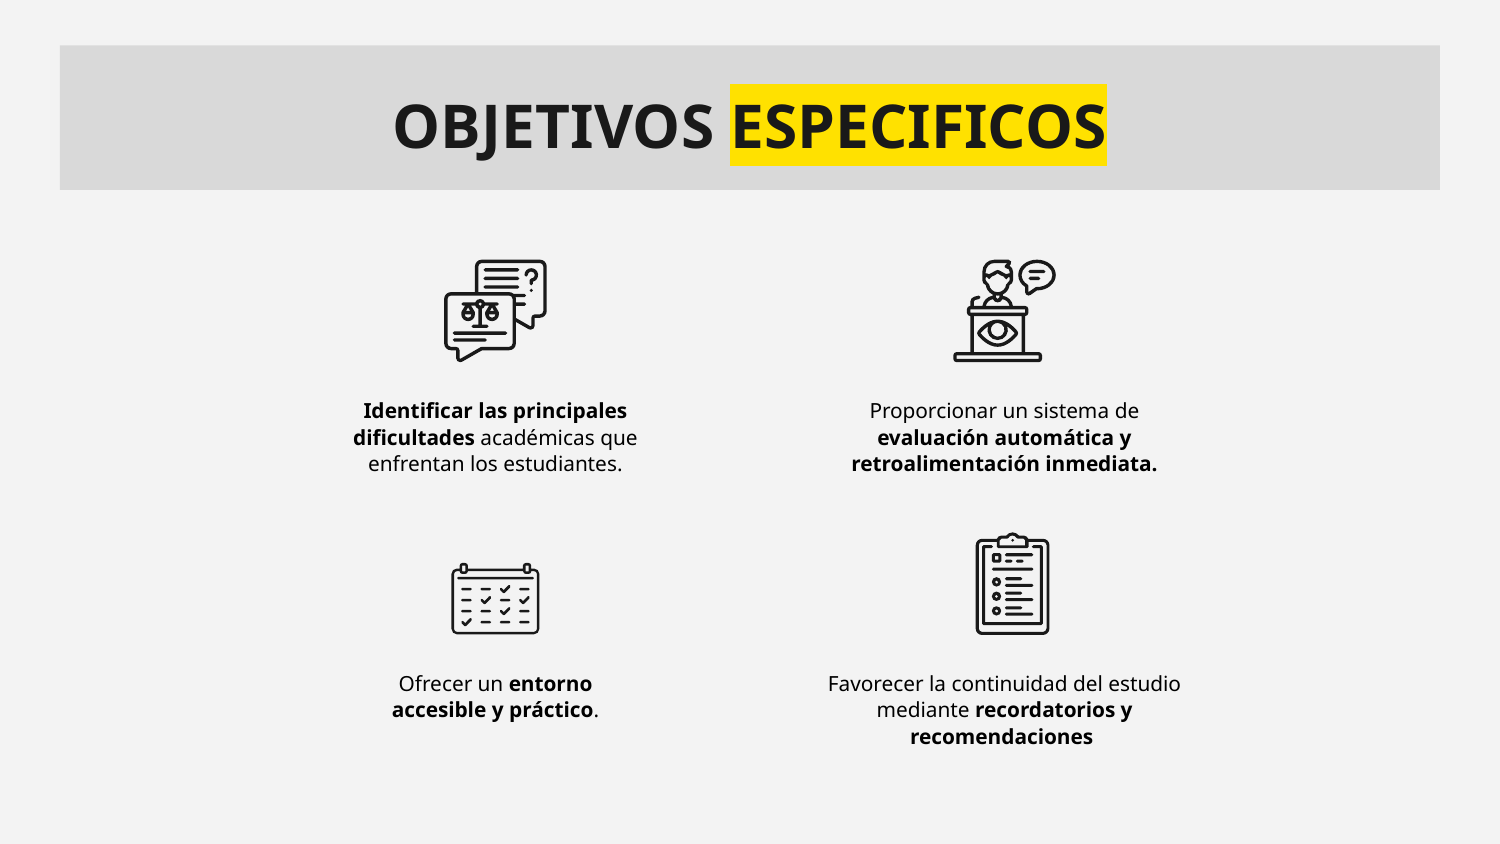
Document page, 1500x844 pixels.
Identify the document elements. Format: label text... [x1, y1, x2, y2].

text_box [953, 259, 1057, 363]
subtitle Favorecer la continuidad del estudio mediante recordatorios y recomendaciones [808, 653, 1201, 768]
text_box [443, 259, 547, 363]
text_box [975, 532, 1050, 636]
subtitle Identificar las principales dificultades académicas que enfrentan los estudiantes. [299, 380, 692, 496]
subtitle Proporcionar un sistema de evaluación automática y retroalimentación inmediata. [808, 380, 1201, 496]
title OBJETIVOS ESPECIFICOS [118, 72, 1382, 167]
subtitle Ofrecer un entorno accesible y práctico. [299, 653, 692, 768]
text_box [451, 562, 540, 635]
